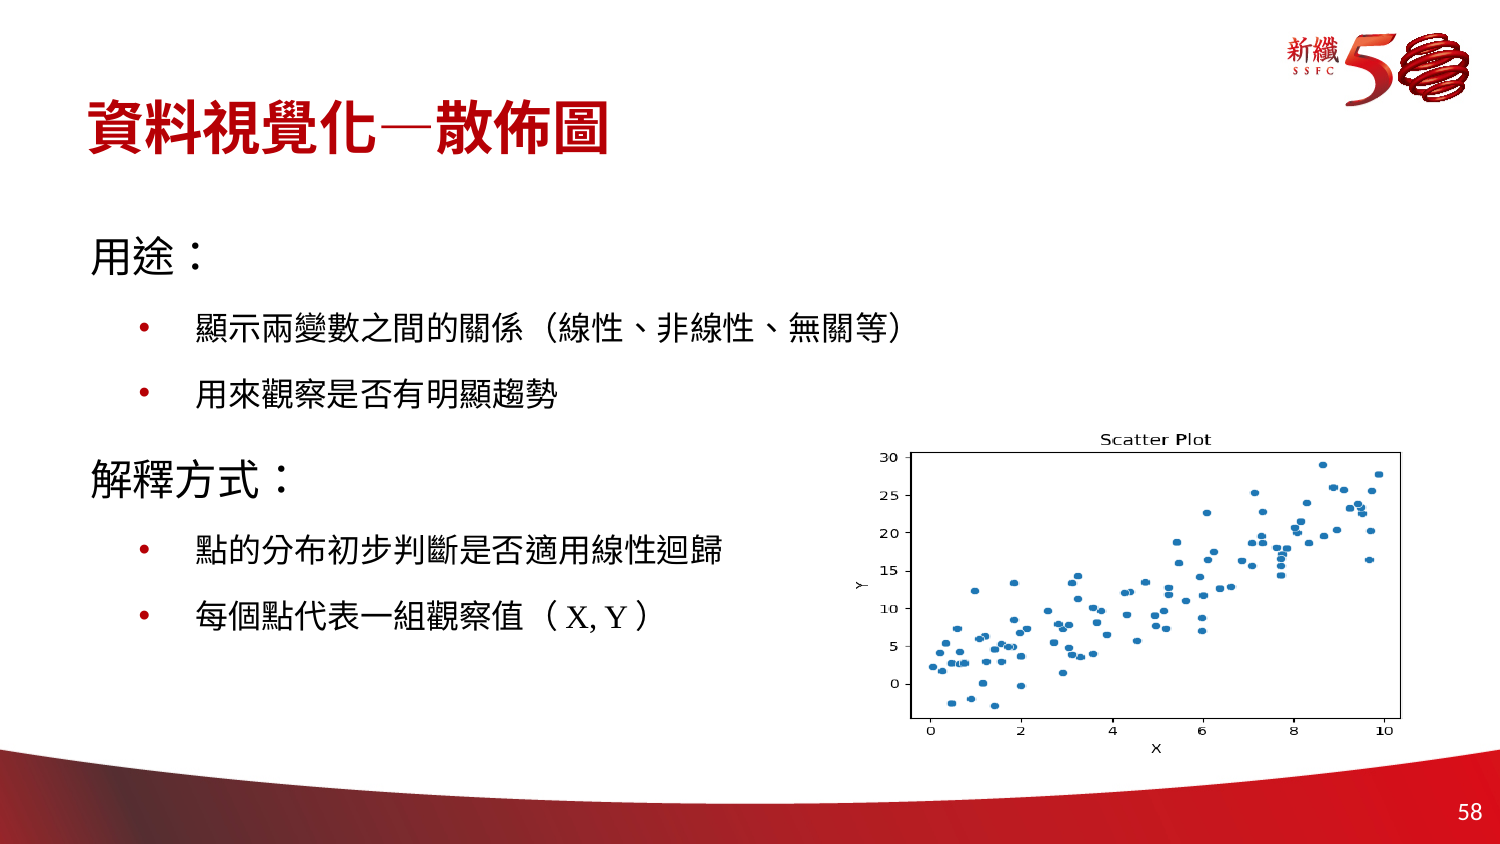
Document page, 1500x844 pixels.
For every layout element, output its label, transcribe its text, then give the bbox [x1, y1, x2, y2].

slide_number 57 [1156, 788, 1495, 833]
title 資料視覺化—散佈圖 [75, 60, 1425, 196]
picture [0, 0, 1500, 844]
list 用途： 顯示兩變數之間的關係（線性、非線性、無關等） 用來觀察是否有明顯趨勢 解釋方式： 點的分布初步判斷是否適用線性迴歸 每個點代表一組觀察值（X, Y） [75, 196, 1425, 647]
